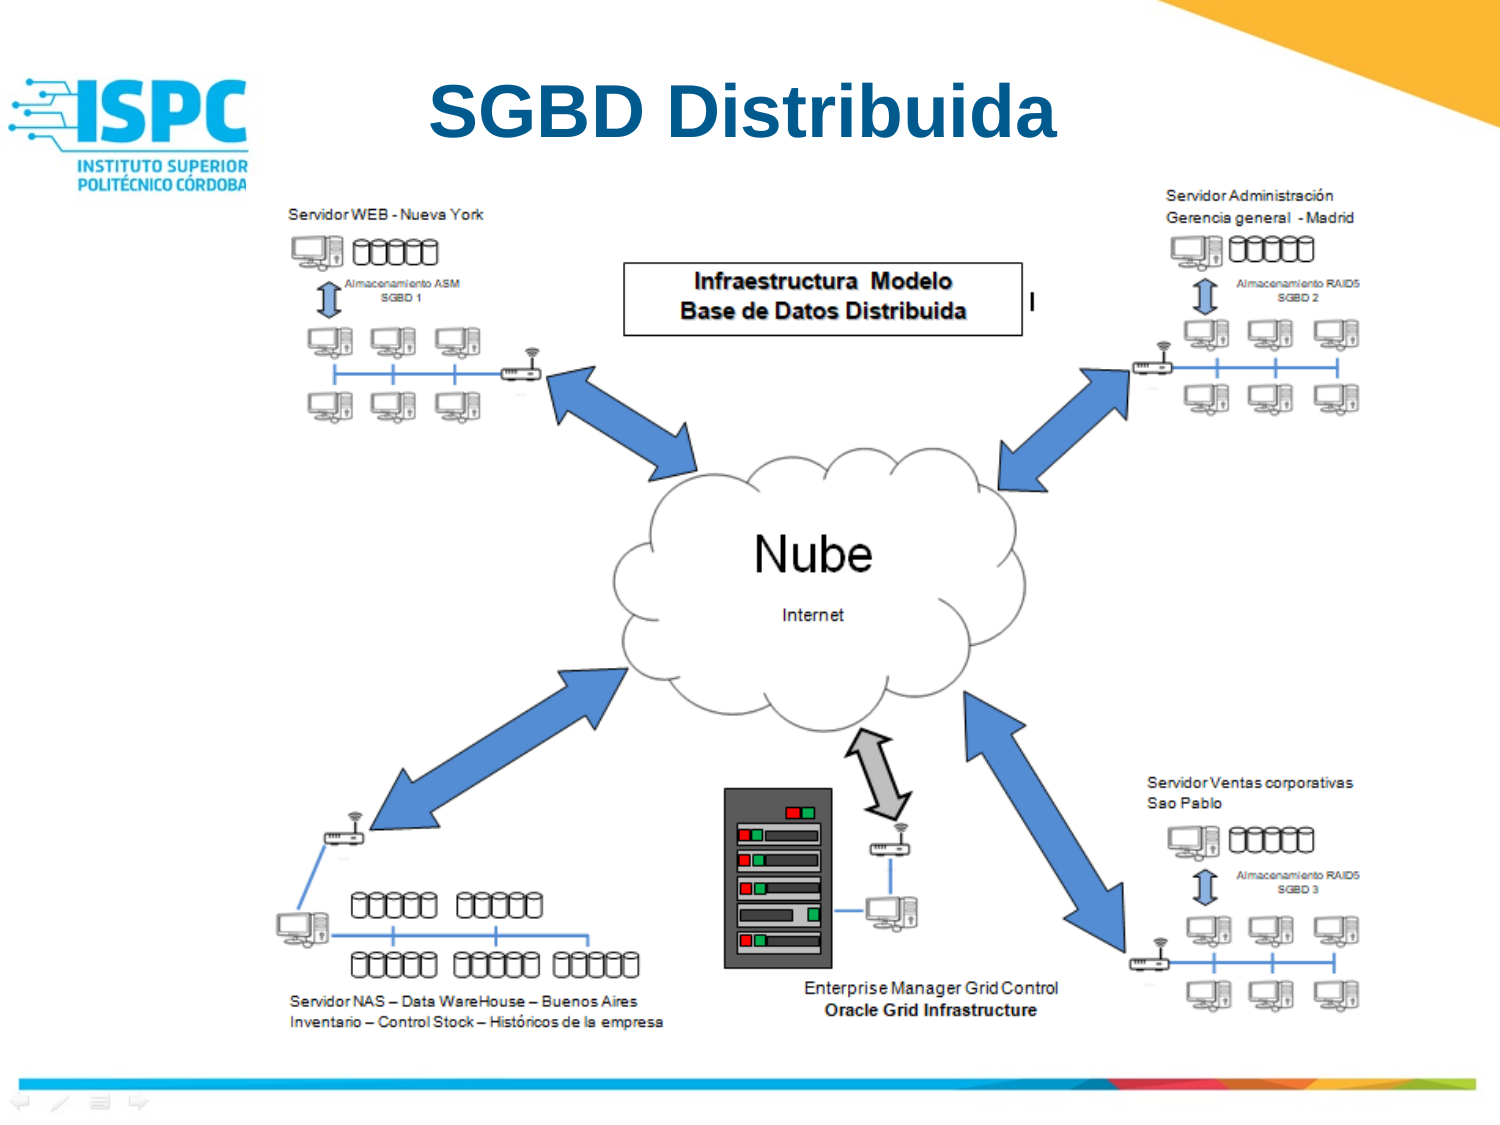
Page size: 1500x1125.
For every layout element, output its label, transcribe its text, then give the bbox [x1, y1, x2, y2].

text_box SGBD Distribuida [413, 54, 1073, 160]
picture [0, 0, 1500, 1125]
